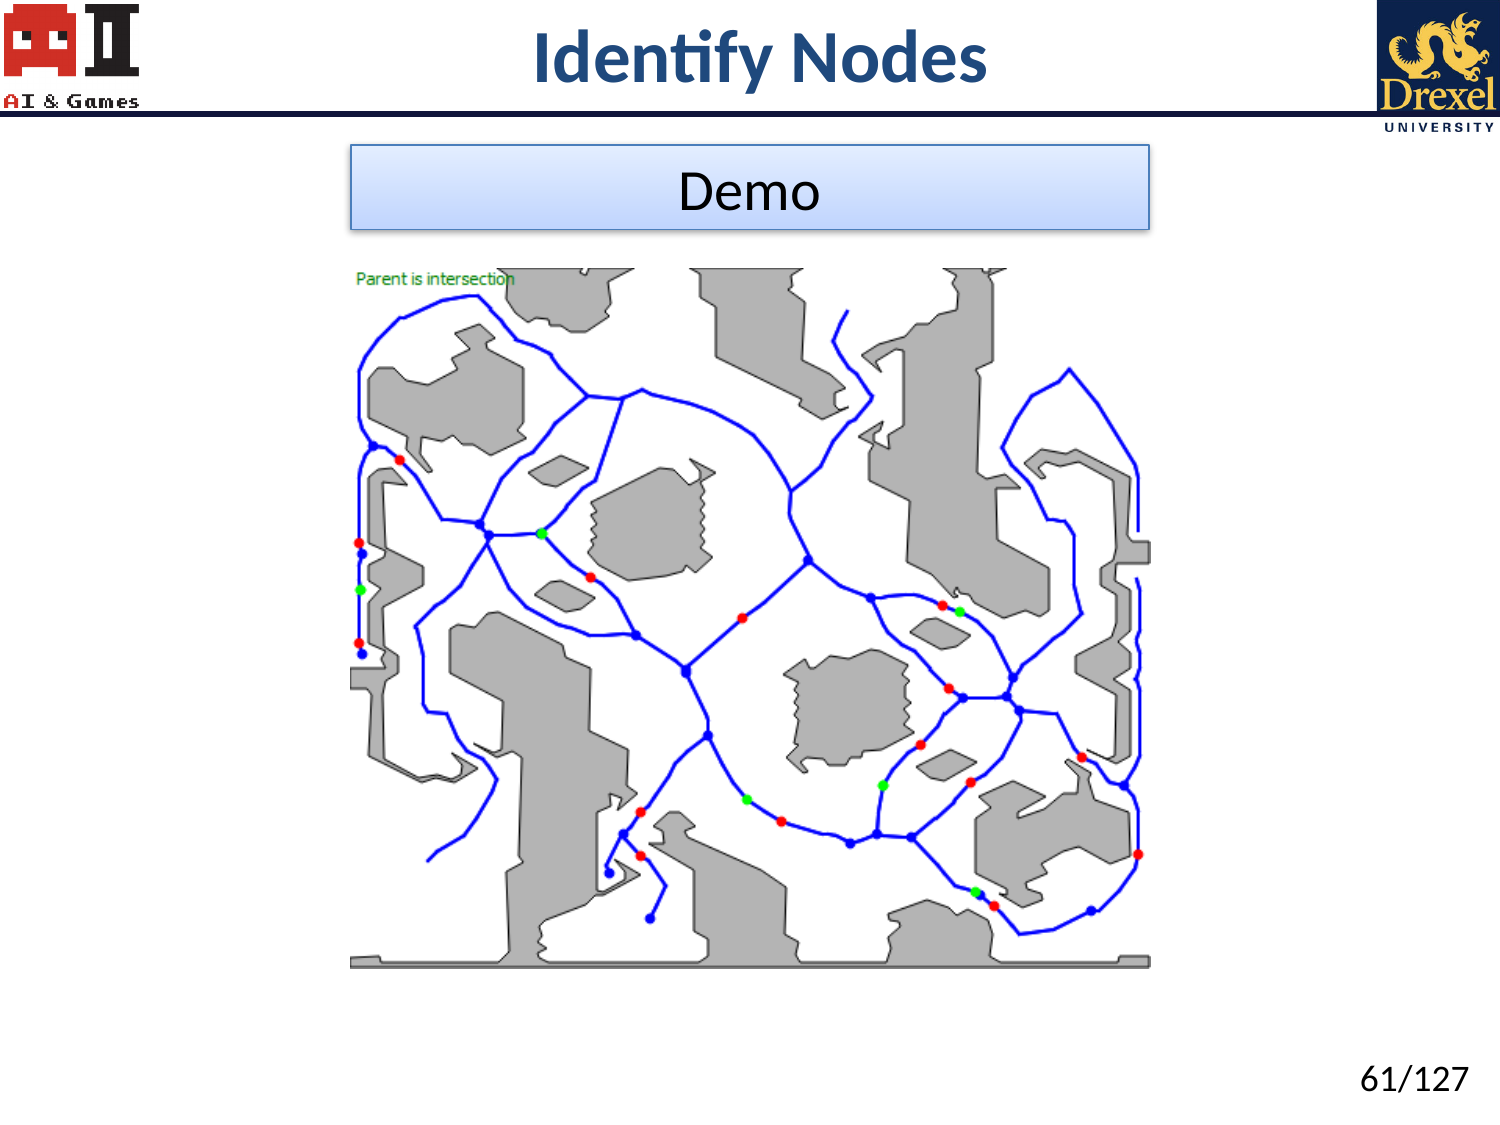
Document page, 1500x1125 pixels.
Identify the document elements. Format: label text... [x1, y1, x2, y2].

picture [350, 268, 1152, 970]
picture [1377, 0, 1500, 111]
picture [4, 4, 139, 108]
text_box Demo [350, 144, 1150, 230]
title Identify Nodes [144, 0, 1377, 115]
picture [1376, 117, 1500, 132]
